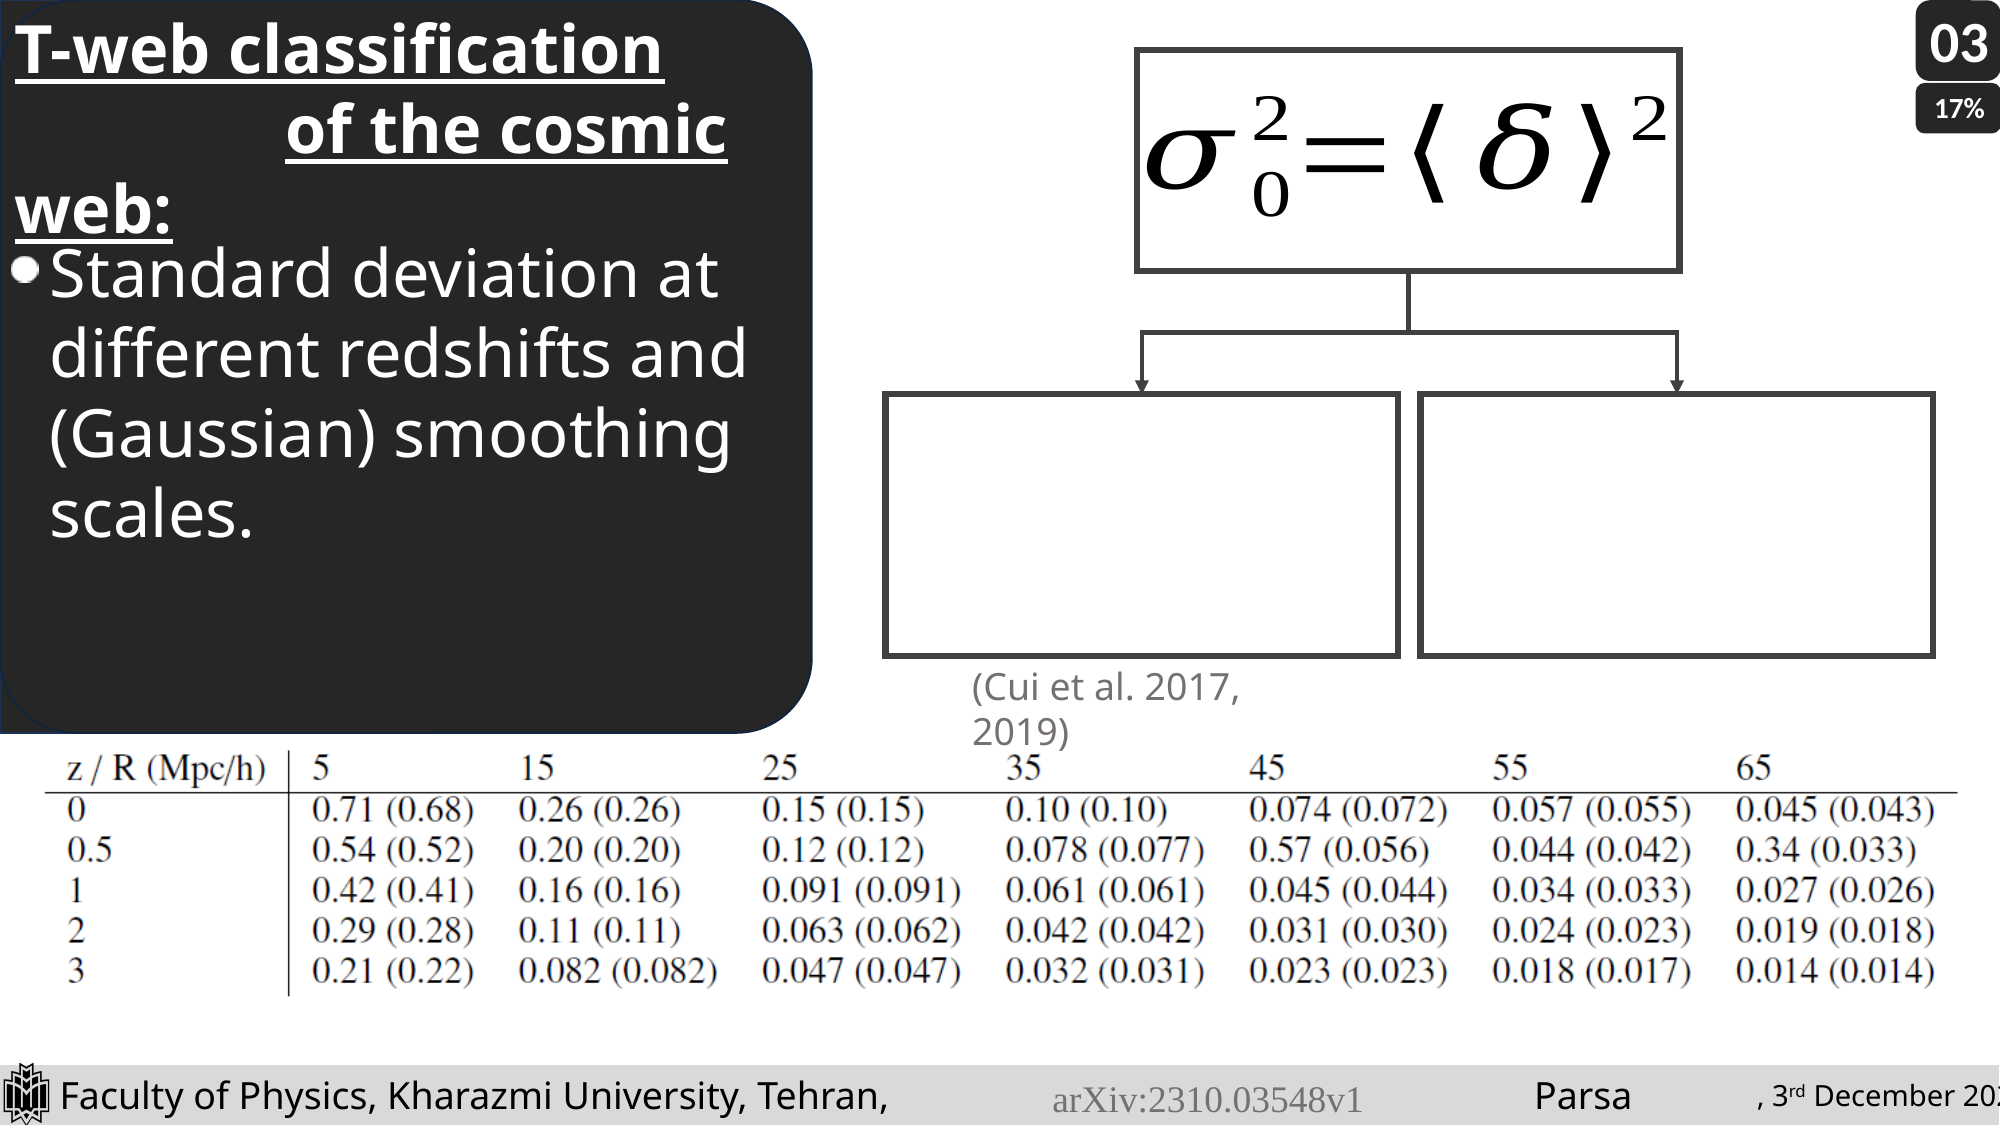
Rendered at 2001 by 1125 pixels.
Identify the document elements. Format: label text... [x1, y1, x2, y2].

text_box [1910, 81, 2000, 133]
picture [2, 1062, 50, 1125]
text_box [1137, 49, 1680, 272]
text_box Faculty of Physics, Kharazmi University, Tehran, Iran [50, 1064, 931, 1125]
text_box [0, 0, 812, 733]
text_box 03 [1910, 0, 2000, 81]
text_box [1213, 199, 1337, 467]
text_box (Cui et al. 2017, 2019) [957, 655, 1332, 734]
text_box [50, 1063, 2000, 1125]
text_box Parsa Ghafour [1519, 1064, 1773, 1125]
picture [31, 734, 1969, 1007]
text_box , 3rd December 2023 [1742, 1069, 2000, 1120]
text_box arXiv:2310.03548v1 [993, 1067, 1423, 1125]
picture [11, 256, 39, 283]
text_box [1481, 198, 1605, 468]
